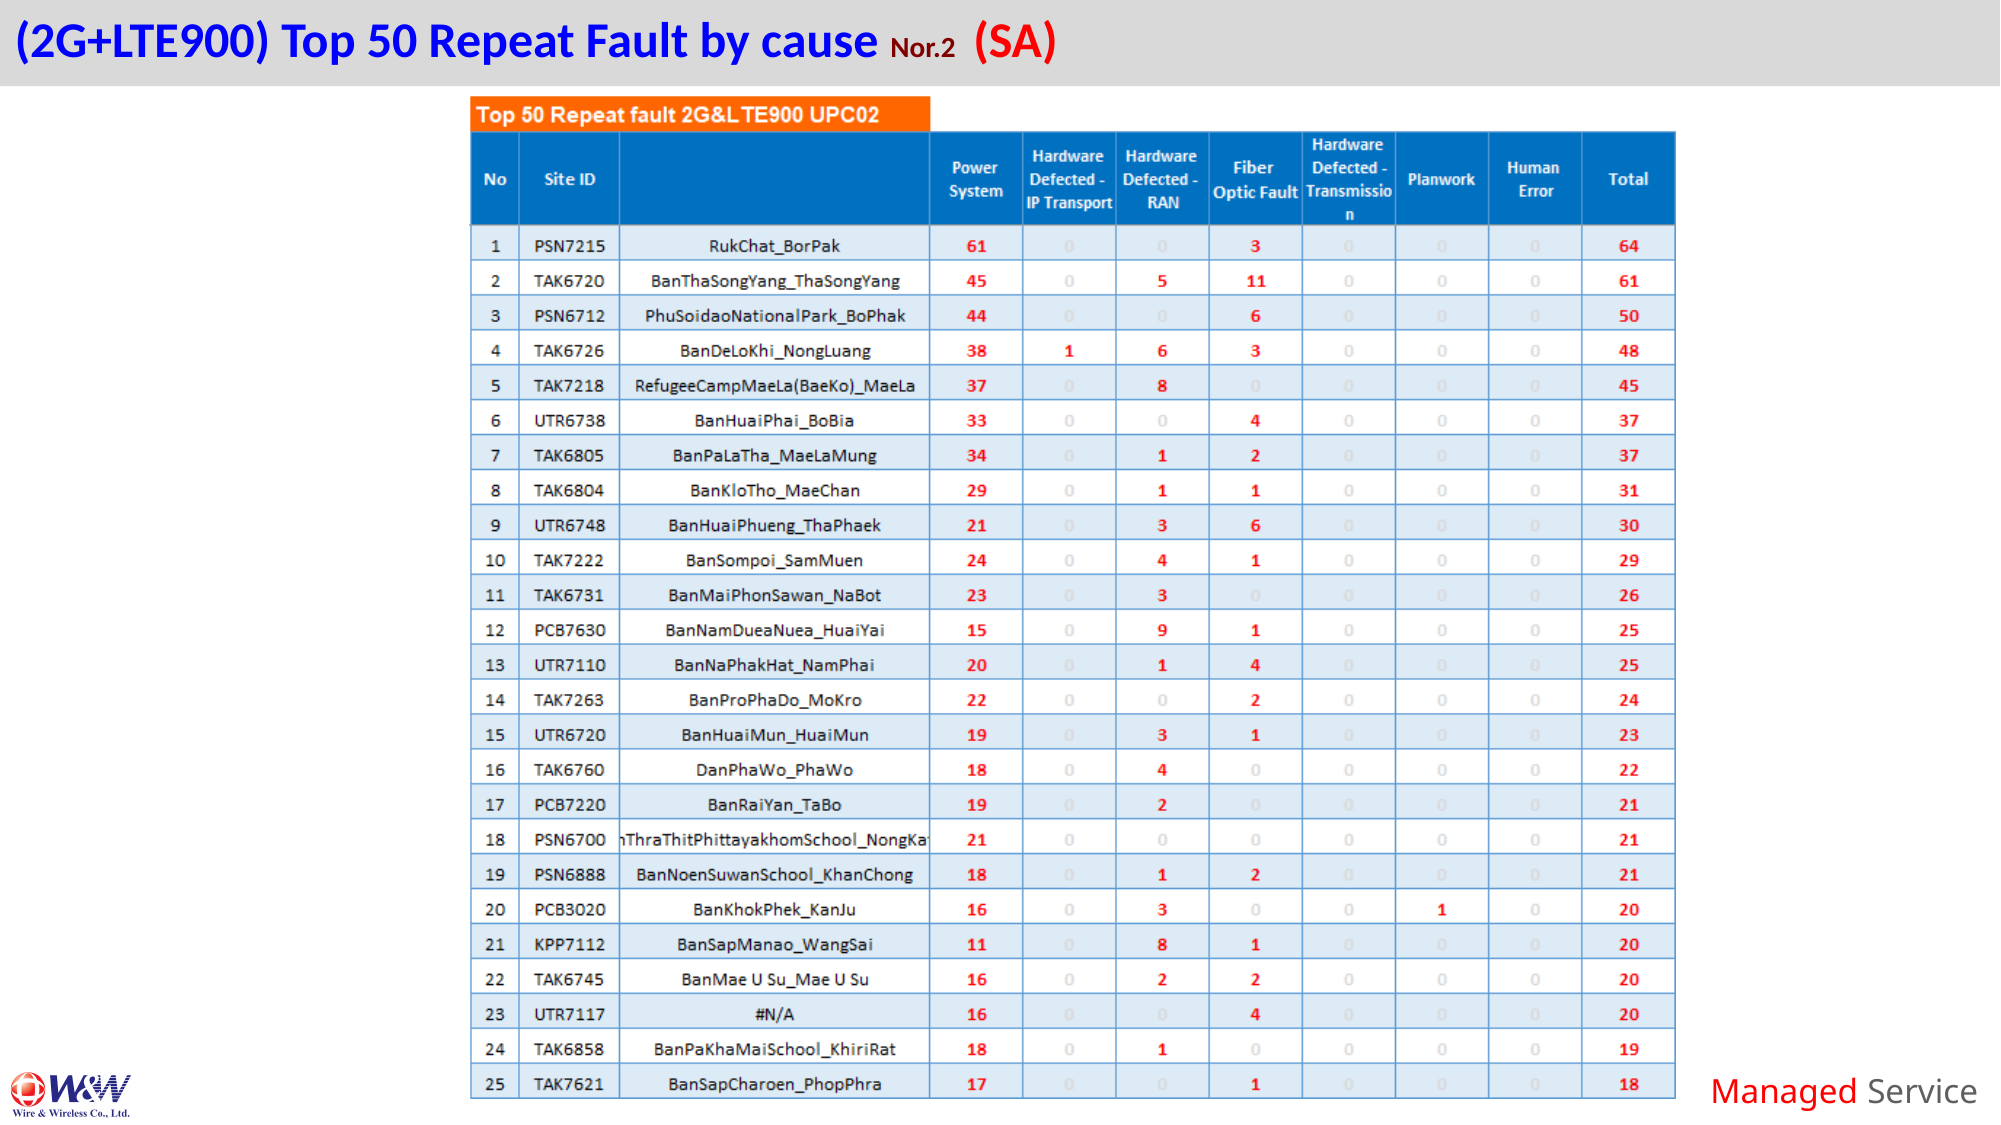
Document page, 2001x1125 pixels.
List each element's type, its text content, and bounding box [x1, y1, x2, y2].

picture [469, 95, 1676, 1099]
picture [11, 1072, 131, 1118]
text_box Managed Service [1695, 1063, 2000, 1118]
text_box [0, 0, 2000, 87]
text_box (2G+LTE900) Top 50 Repeat Fault by cause Nor.2 (SA) [14, 21, 1121, 81]
